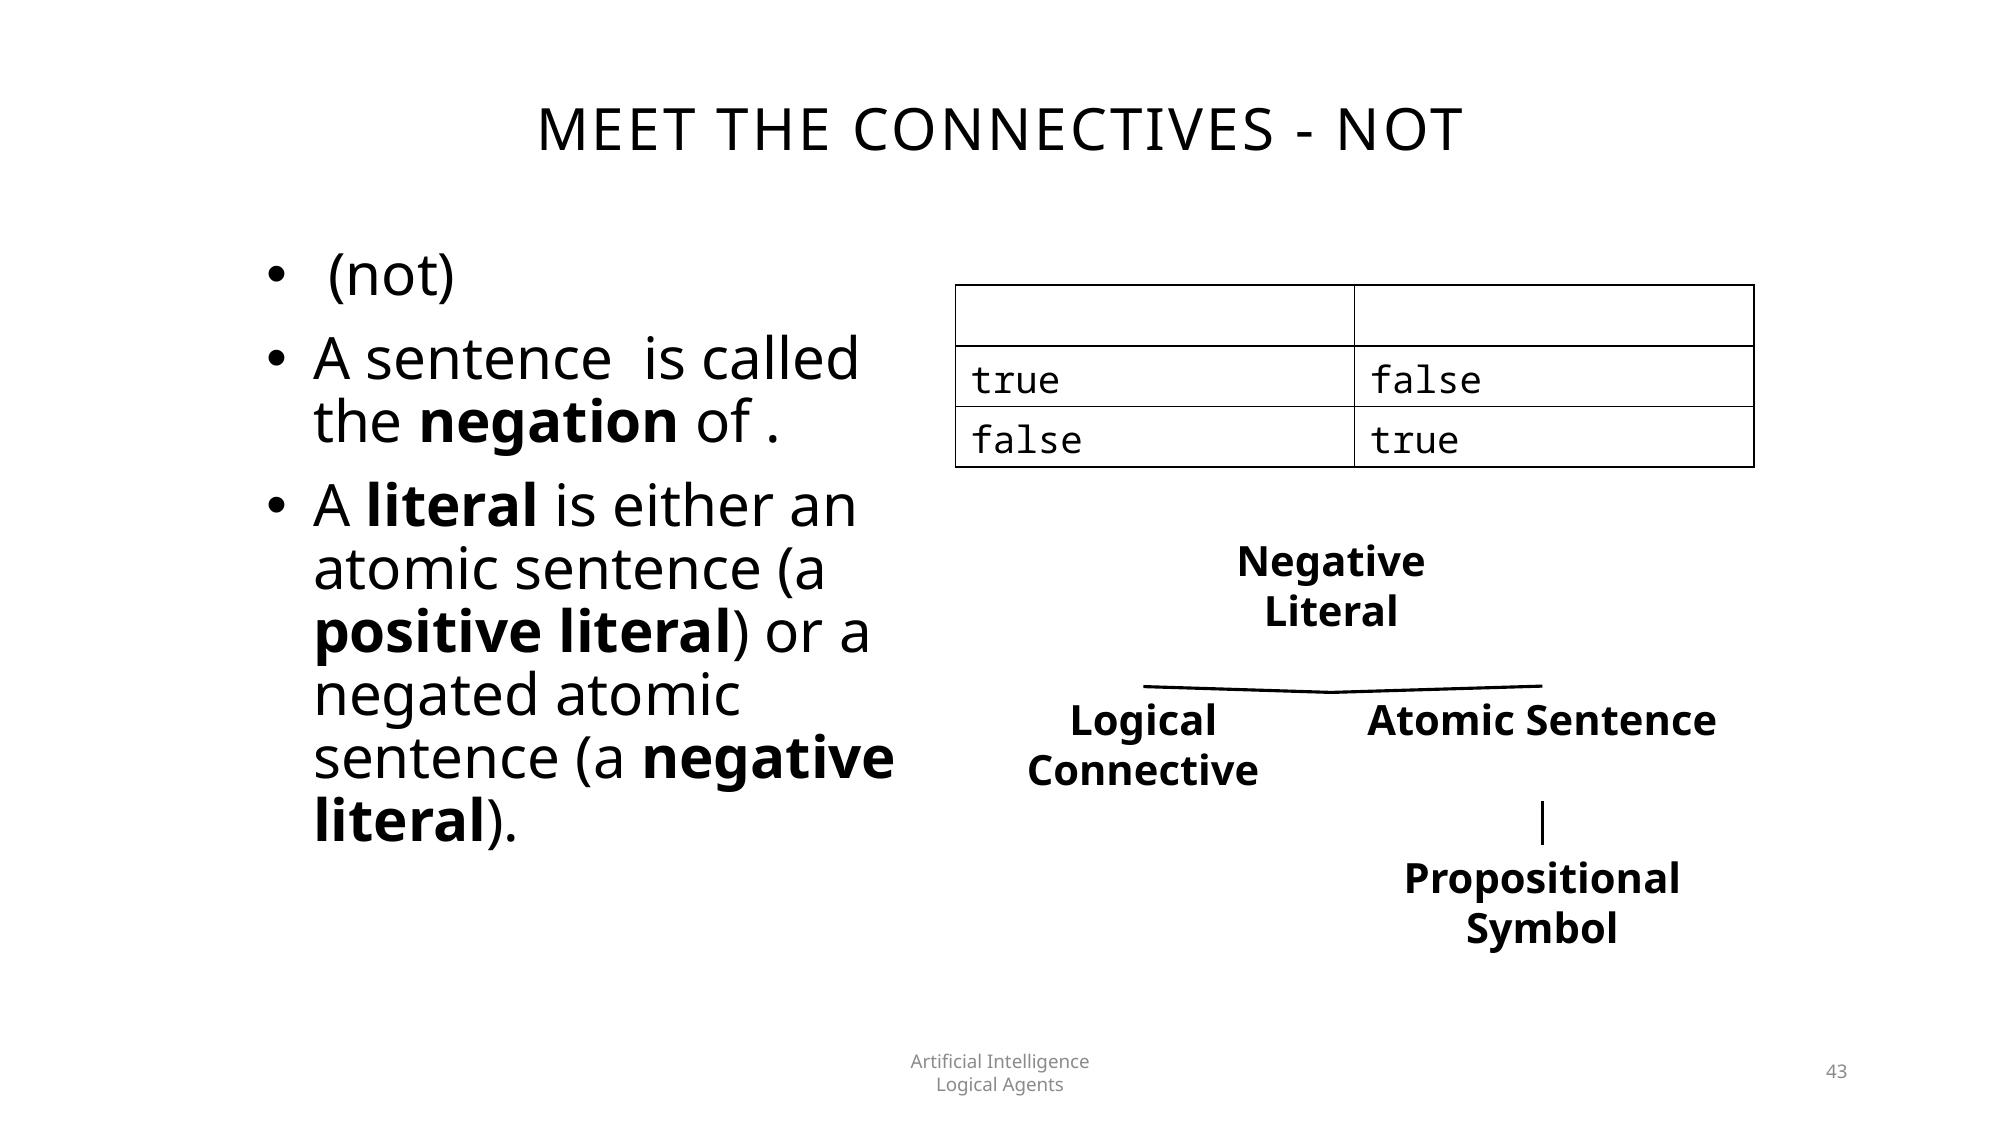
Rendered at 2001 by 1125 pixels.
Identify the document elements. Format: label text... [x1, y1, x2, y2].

slide_number 43 [1412, 1042, 1863, 1103]
title Meet the Connectives - NOT [281, 59, 1718, 203]
footer Artificial Intelligence Logical Agents [662, 1042, 1338, 1103]
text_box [955, 527, 1754, 961]
